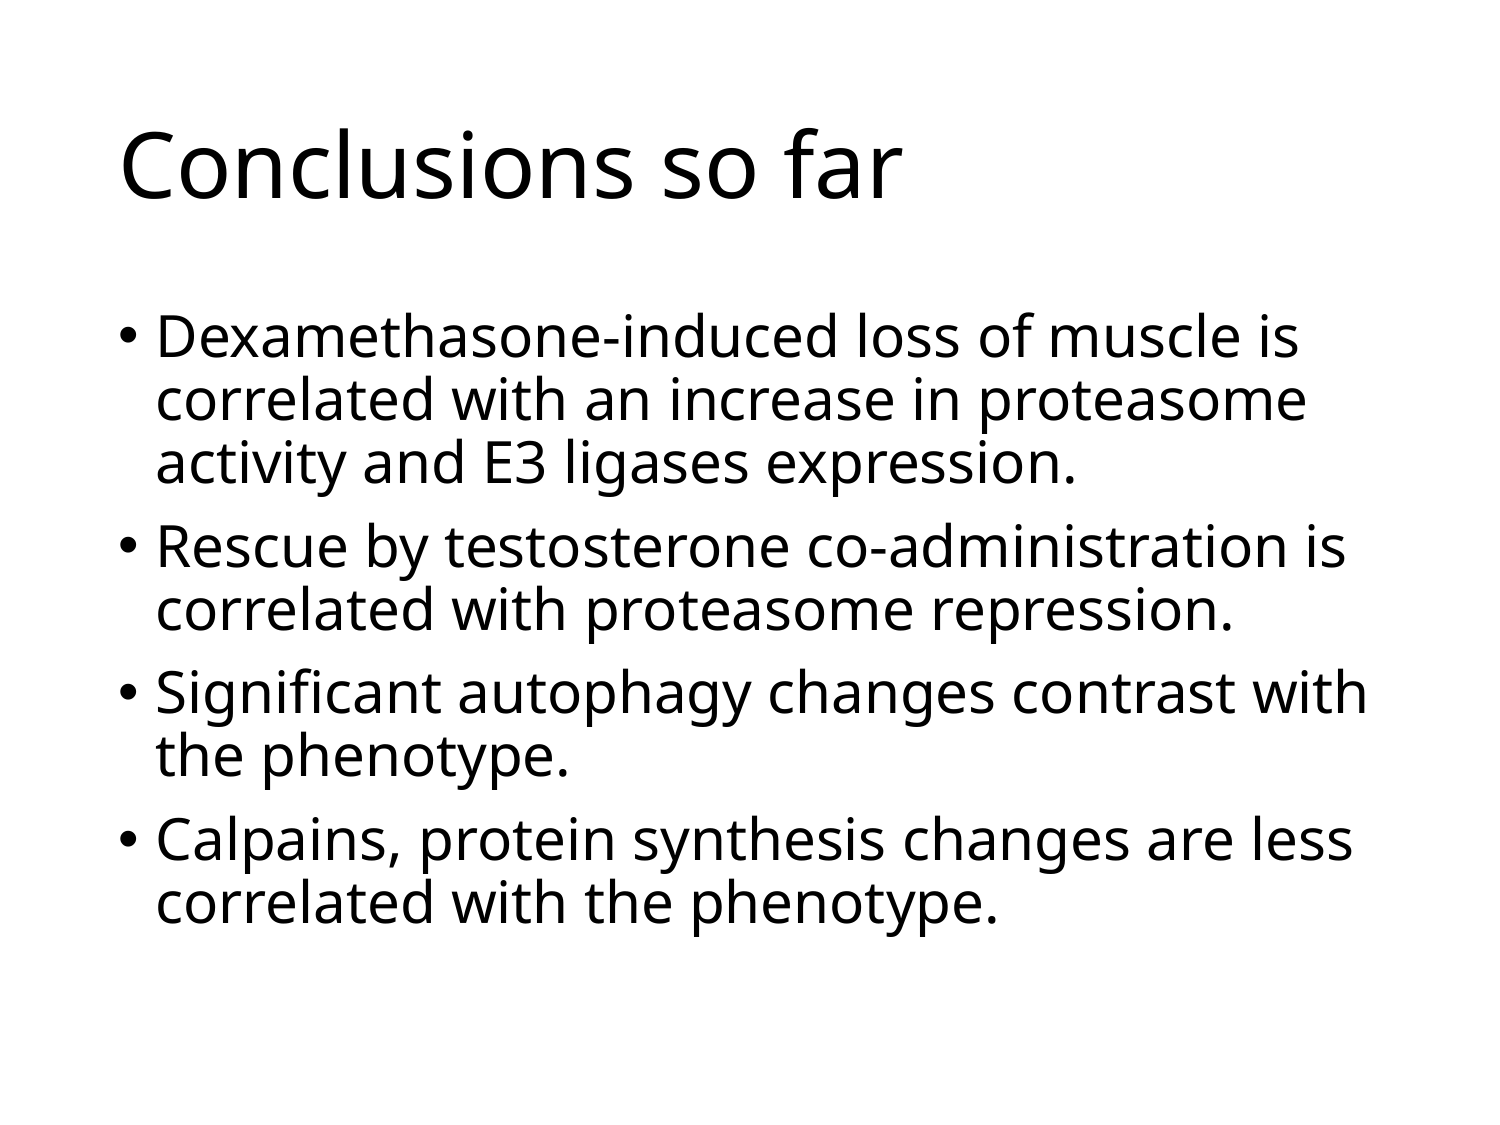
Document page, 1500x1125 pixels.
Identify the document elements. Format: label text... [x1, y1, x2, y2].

list Dexamethasone-induced loss of muscle is correlated with an increase in proteasome activity and E3 ligases expression. Rescue by testosterone co-administration is correlated with proteasome repression. Significant autophagy changes contrast with the phenotype. Calpains, protein synthesis changes are less correlated with the phenotype. [103, 299, 1397, 1014]
title Conclusions so far [103, 59, 1397, 278]
